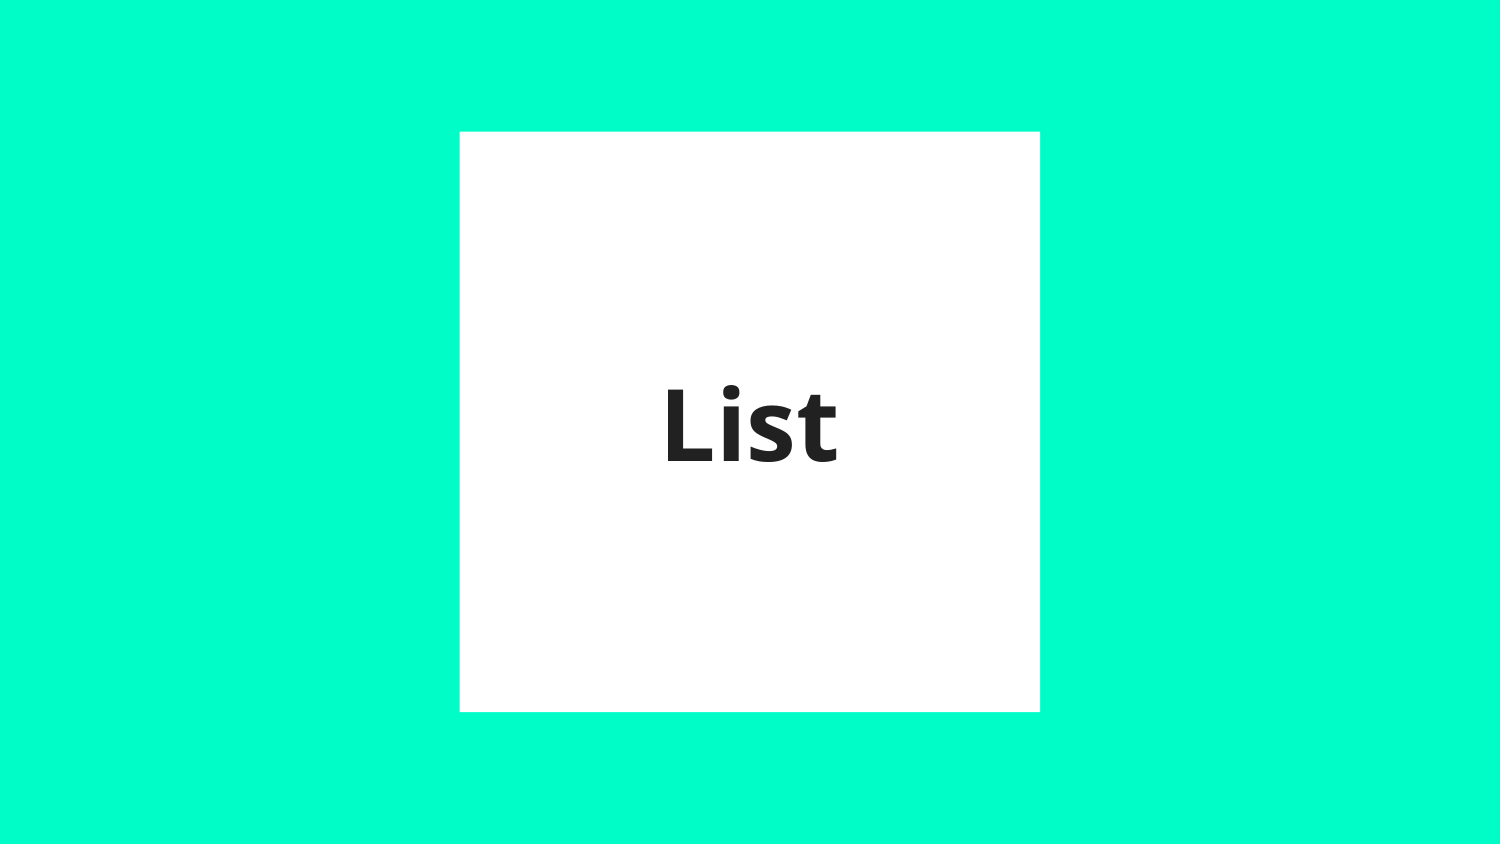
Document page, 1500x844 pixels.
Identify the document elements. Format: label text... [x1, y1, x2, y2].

title List [459, 131, 1041, 713]
